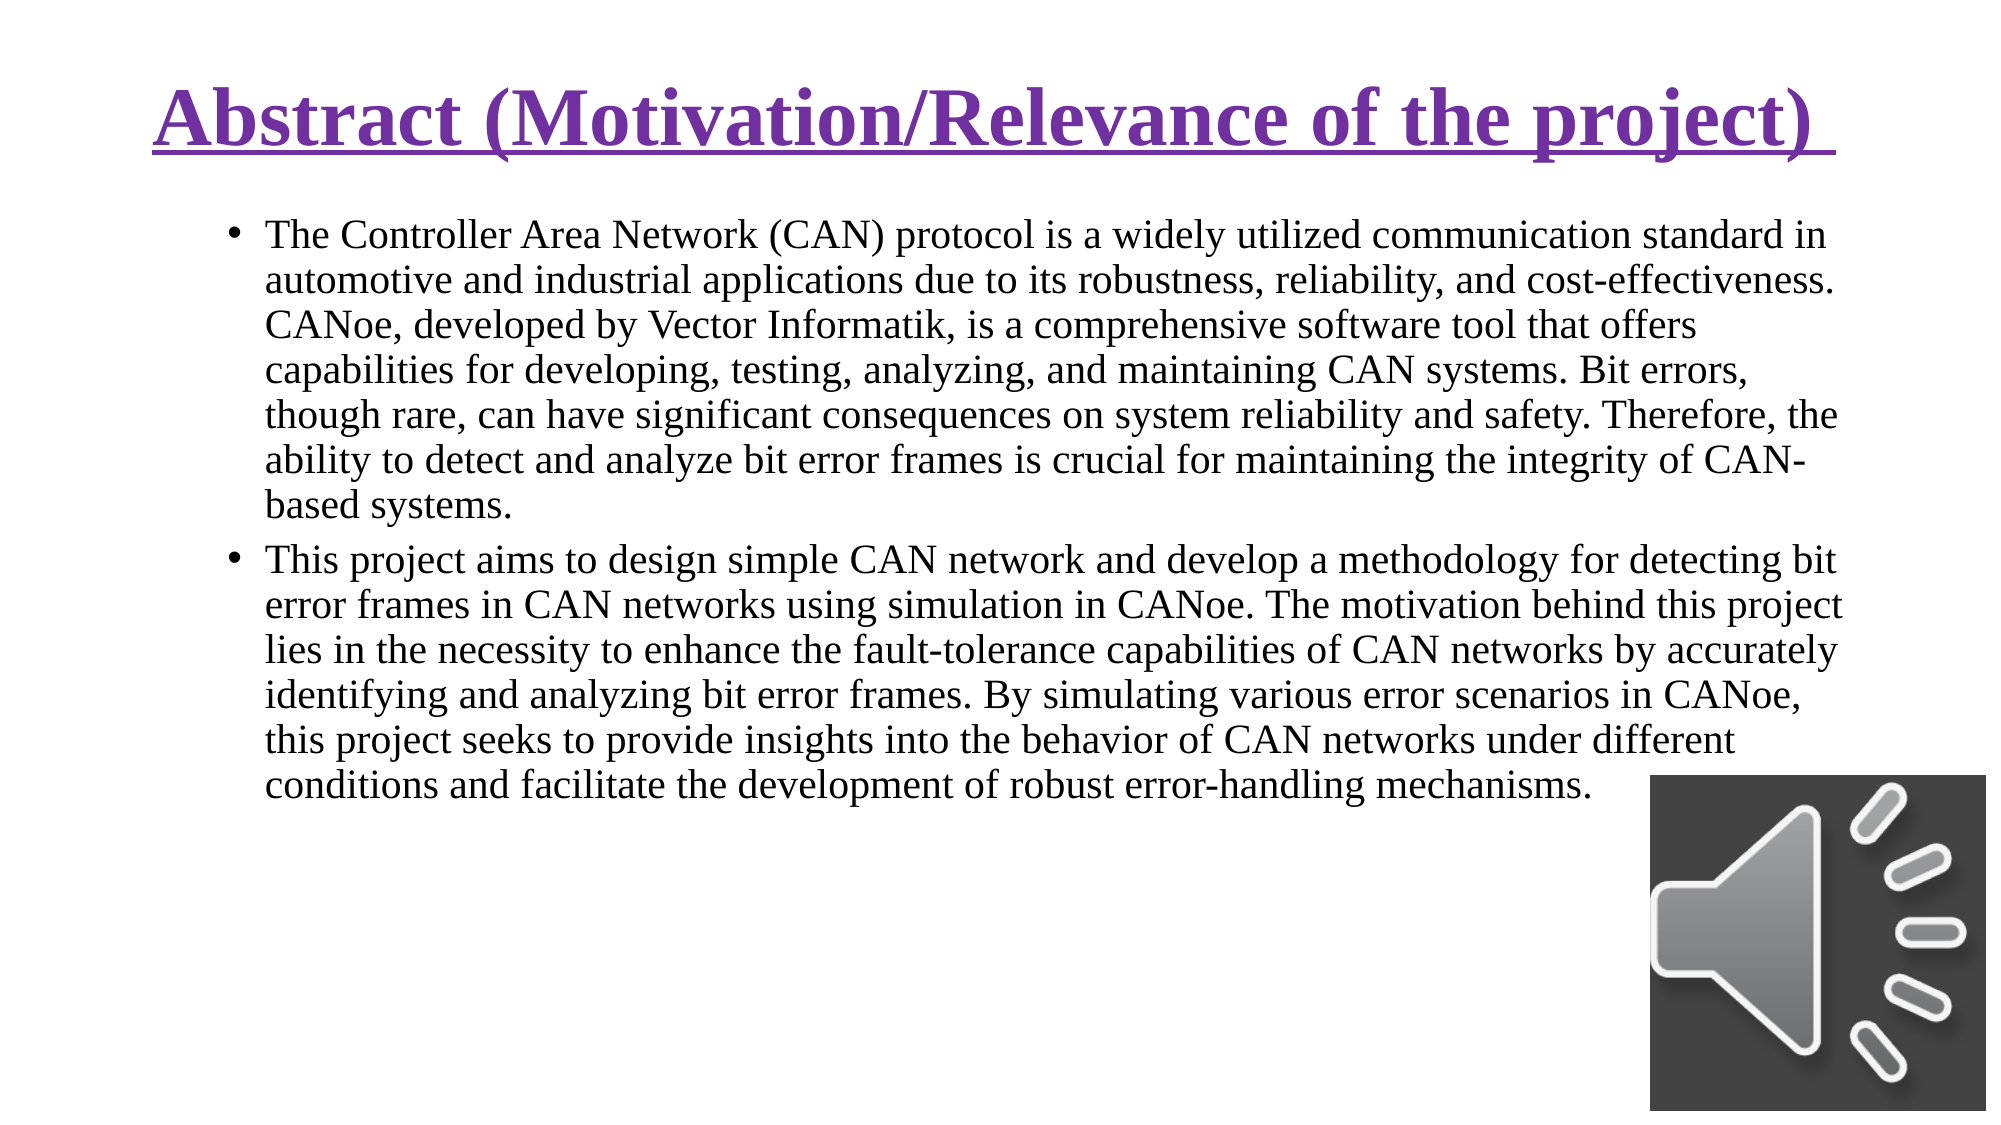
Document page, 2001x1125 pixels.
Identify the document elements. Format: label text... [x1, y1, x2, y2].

title Abstract (Motivation/Relevance of the project) [137, 59, 1863, 204]
picture [1648, 773, 1987, 1112]
list The Controller Area Network (CAN) protocol is a widely utilized communication standard in automotive and industrial applications due to its robustness, reliability, and cost-effectiveness. CANoe, developed by Vector Informatik, is a comprehensive software tool that offers capabilities for developing, testing, analyzing, and maintaining CAN systems. Bit errors, though rare, can have significant consequences on system reliability and safety. Therefore, the ability to detect and analyze bit error frames is crucial for maintaining the integrity of CAN-based systems. This project aims to design simple CAN network and develop a methodology for detecting bit error frames in CAN networks using simulation in CANoe. The motivation behind this project lies in the necessity to enhance the fault-tolerance capabilities of CAN networks by accurately identifying and analyzing bit error frames. By simulating various error scenarios in CANoe, this project seeks to provide insights into the behavior of CAN networks under different conditions and facilitate the development of robust error-handling mechanisms. [137, 204, 1863, 1098]
